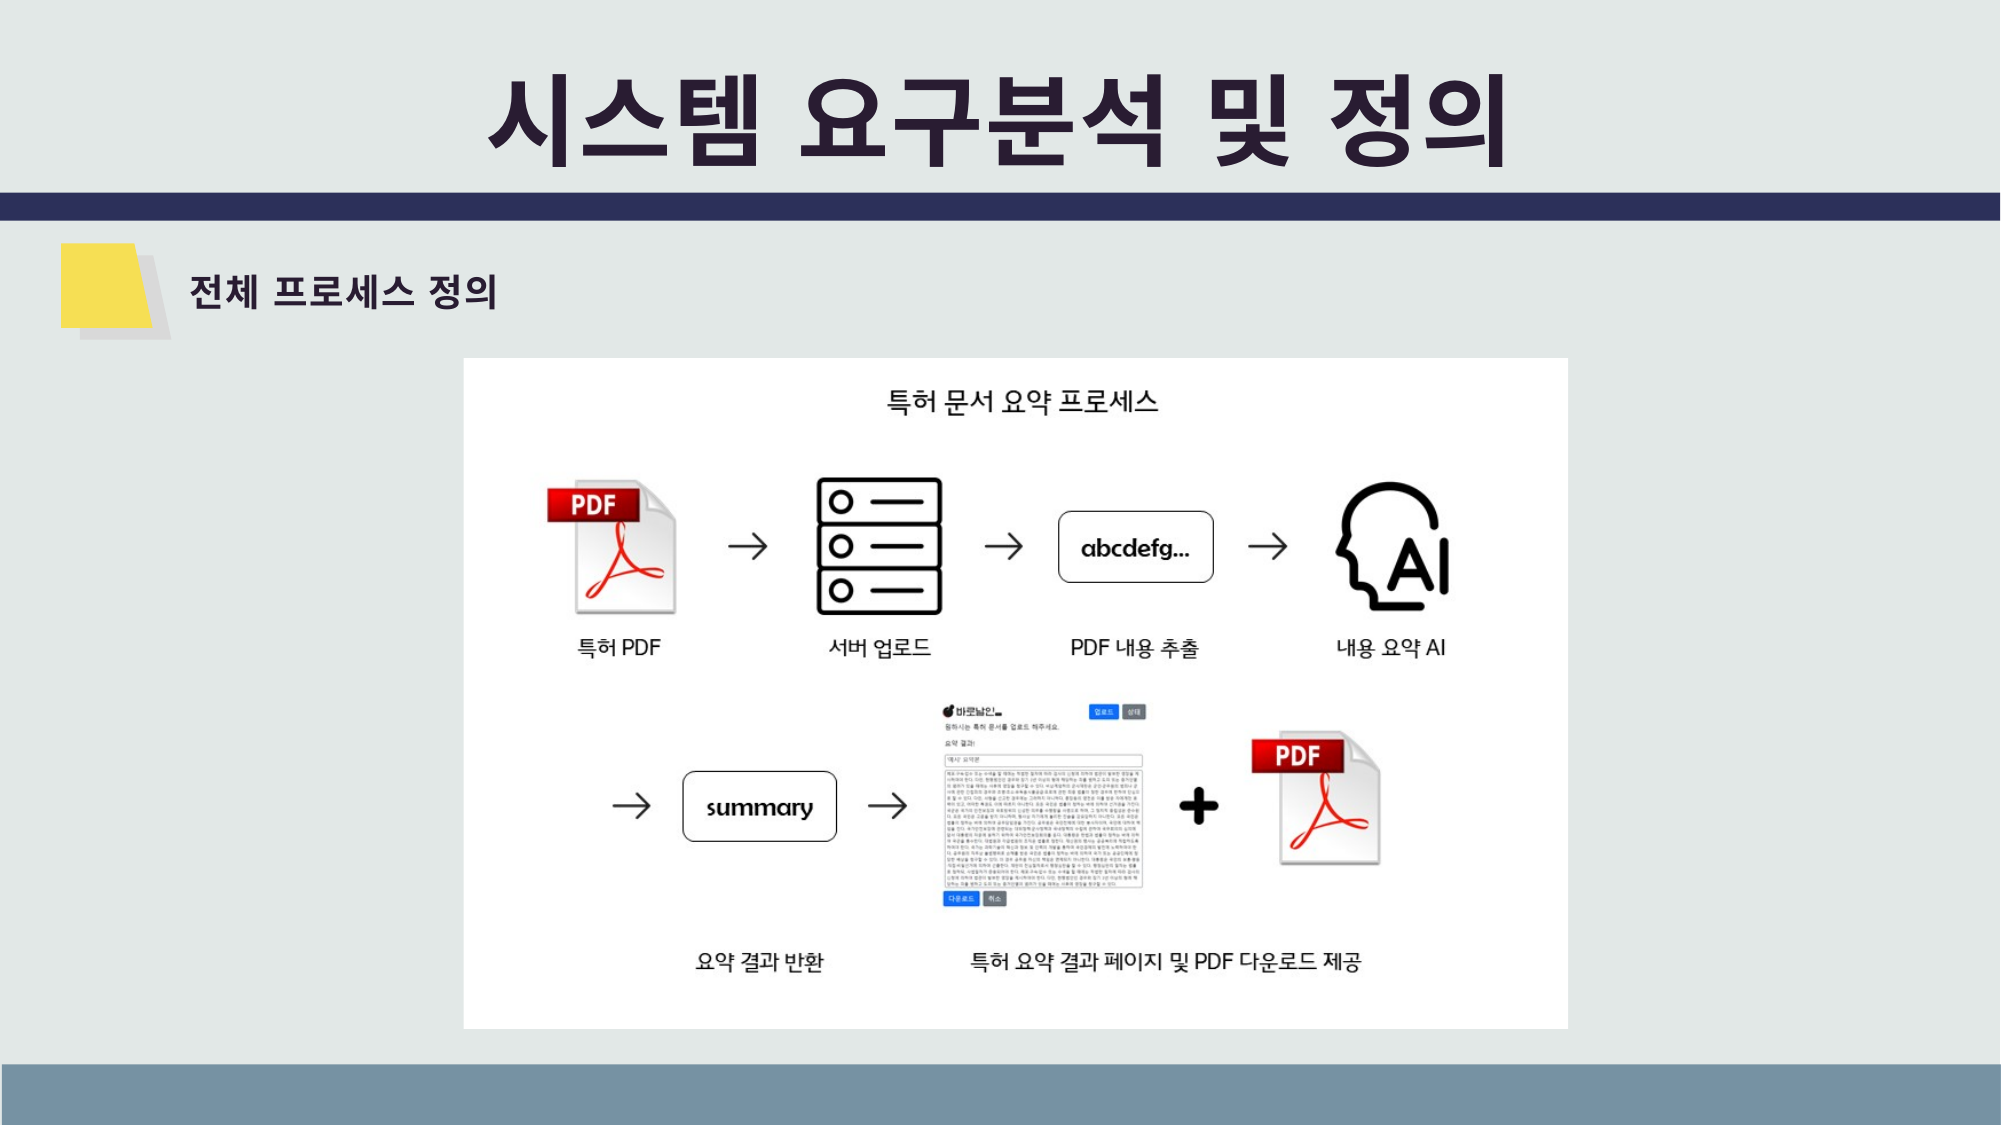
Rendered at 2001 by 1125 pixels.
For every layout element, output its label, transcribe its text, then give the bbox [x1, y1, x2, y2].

picture [463, 358, 1569, 1029]
list 전체 프로세스 정의 [171, 245, 646, 359]
title 시스템 요구분석 및 정의 [125, 2, 1875, 220]
text_box [78, 254, 171, 341]
text_box [60, 242, 154, 329]
